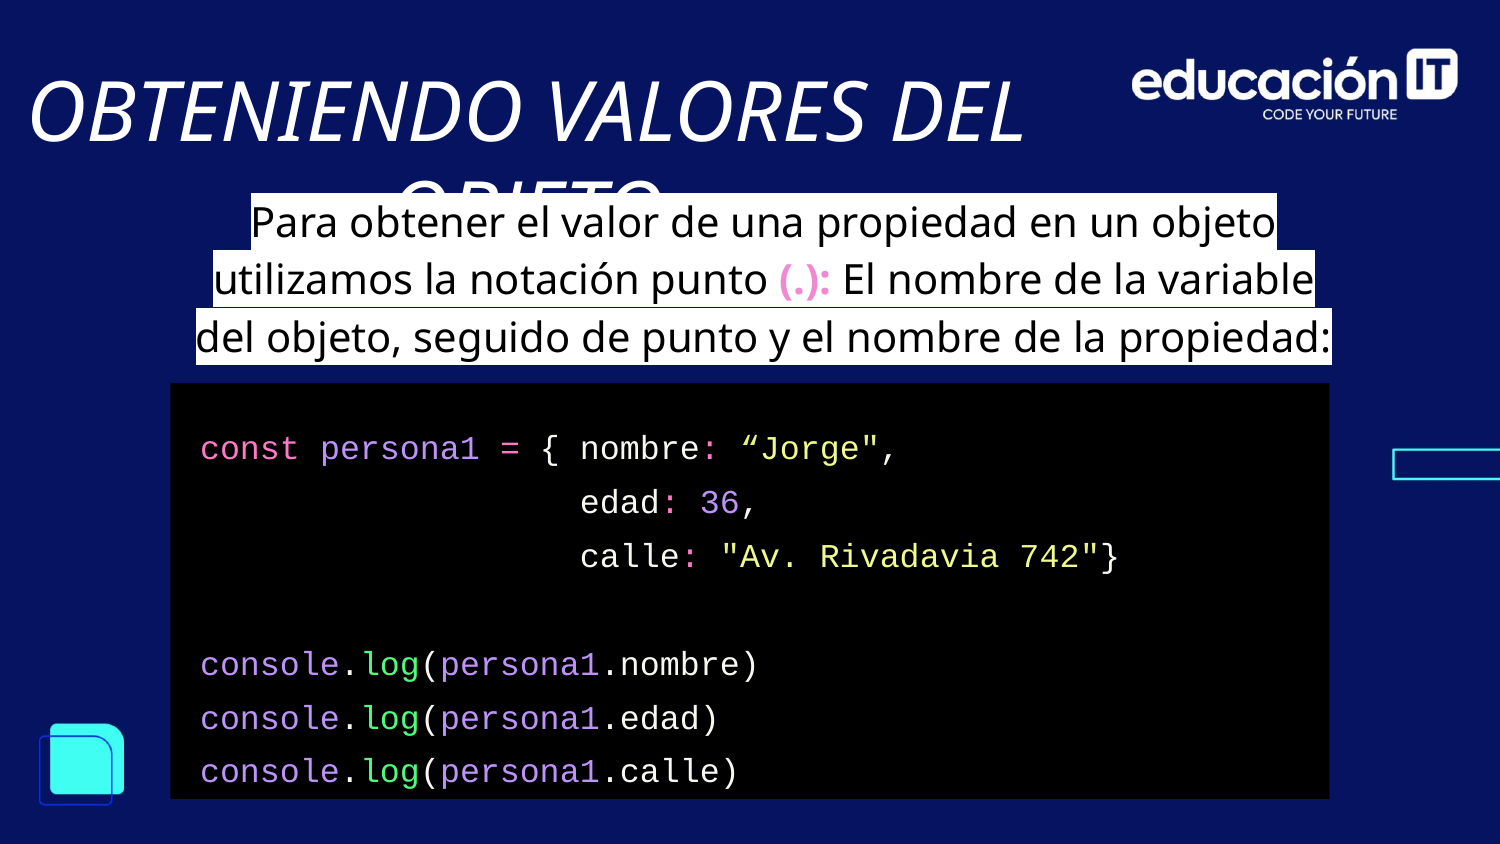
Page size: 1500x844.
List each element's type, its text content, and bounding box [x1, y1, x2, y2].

text_box const persona1 = { nombre: “Jorge", edad: 36, calle: "Av. Rivadavia 742"} console.log(persona1.nombre) console.log(persona1.edad) console.log(persona1.calle) [170, 383, 1330, 799]
text_box Para obtener el valor de una propiedad en un objeto utilizamos la notación punto (.): El nombre de la variable del objeto, seguido de punto y el nombre de la propiedad: [170, 173, 1358, 253]
picture [0, 0, 1500, 844]
text_box OBTENIENDO VALORES DEL OBJETO [0, 43, 1135, 206]
